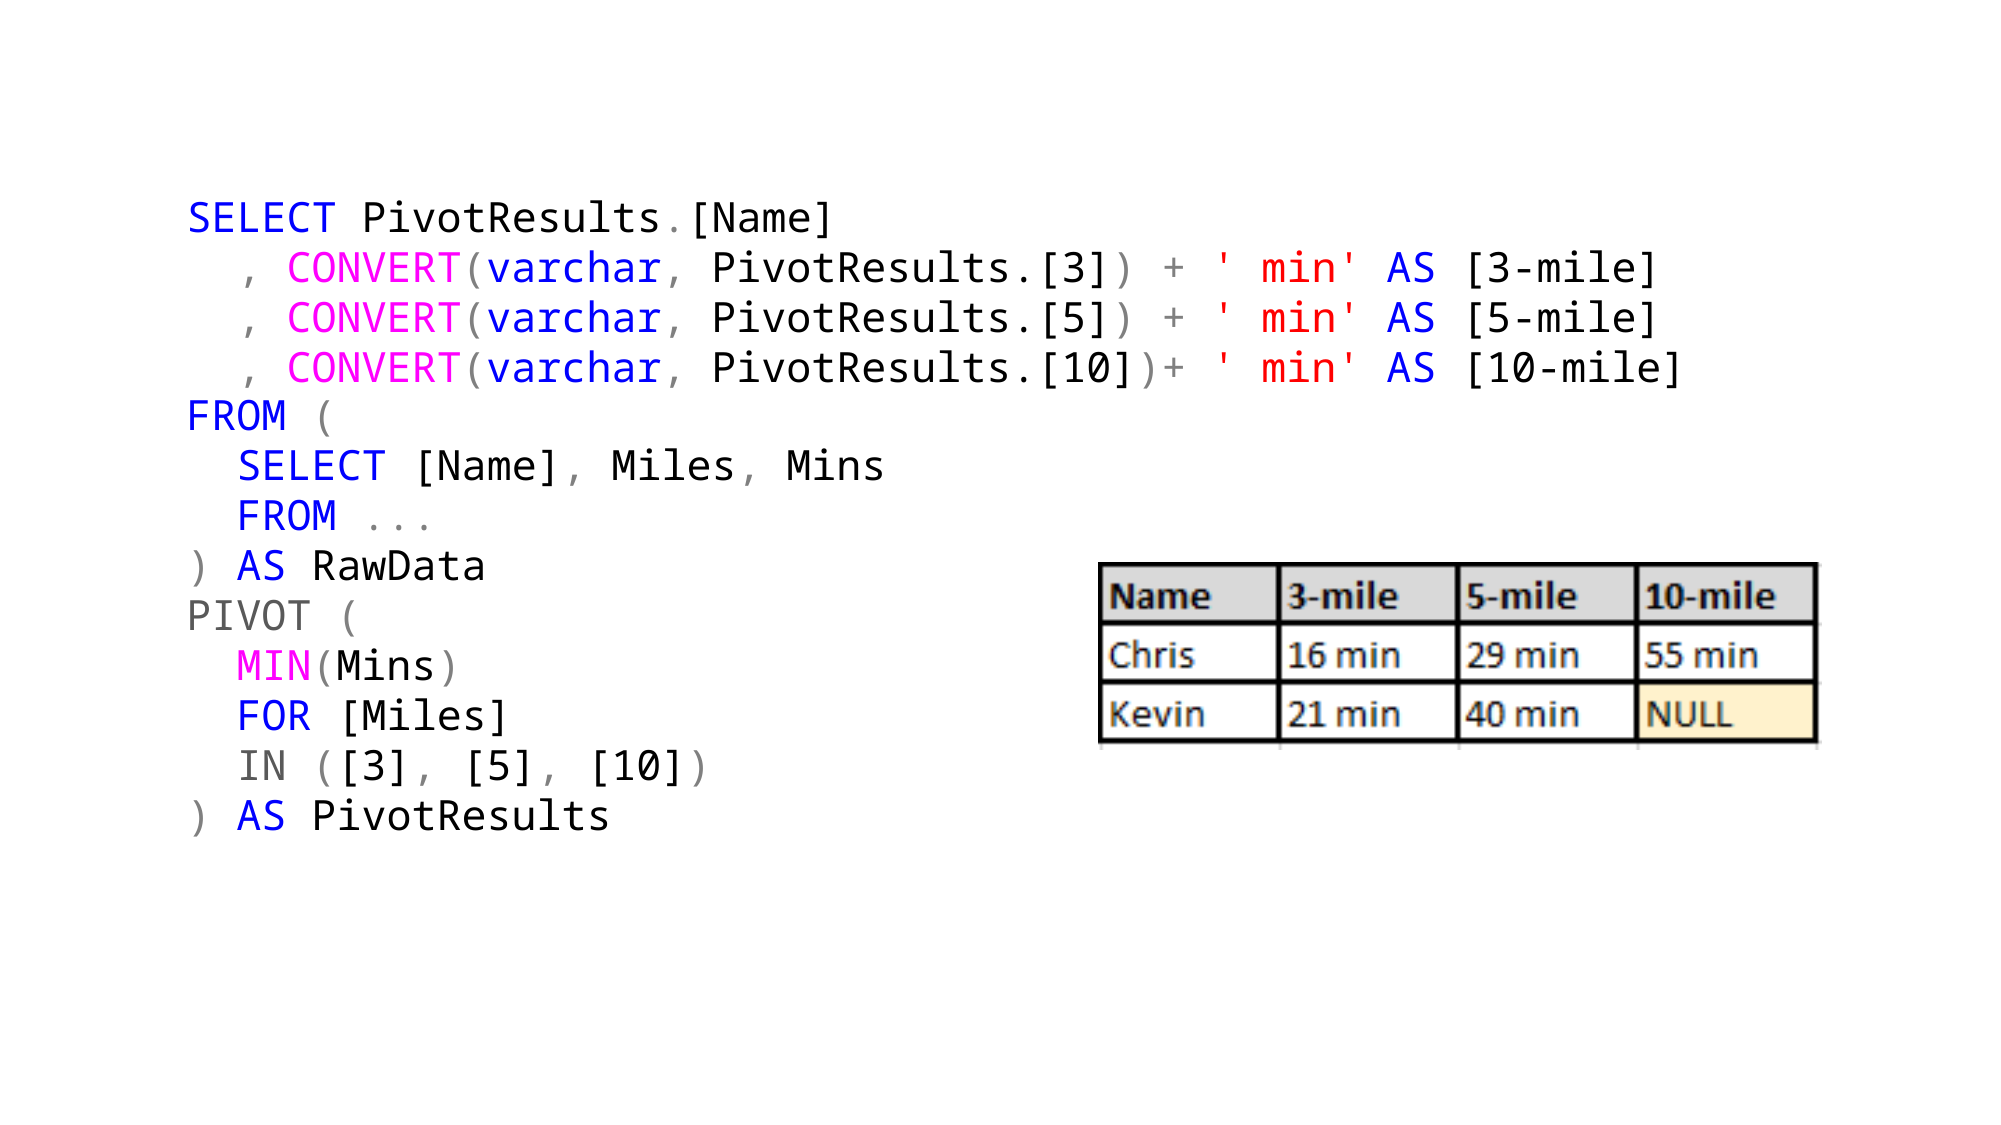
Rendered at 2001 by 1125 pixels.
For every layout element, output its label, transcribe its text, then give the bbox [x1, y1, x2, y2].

text_box SELECT PivotResults.* FROM ( SELECT [Name], Miles, Mins FROM ... ) AS RawData PIVOT ( MIN(Mins) FOR [Miles] IN ([3], [5], [10]) ) AS PivotResults [171, 750, 1186, 847]
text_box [171, 183, 1822, 750]
